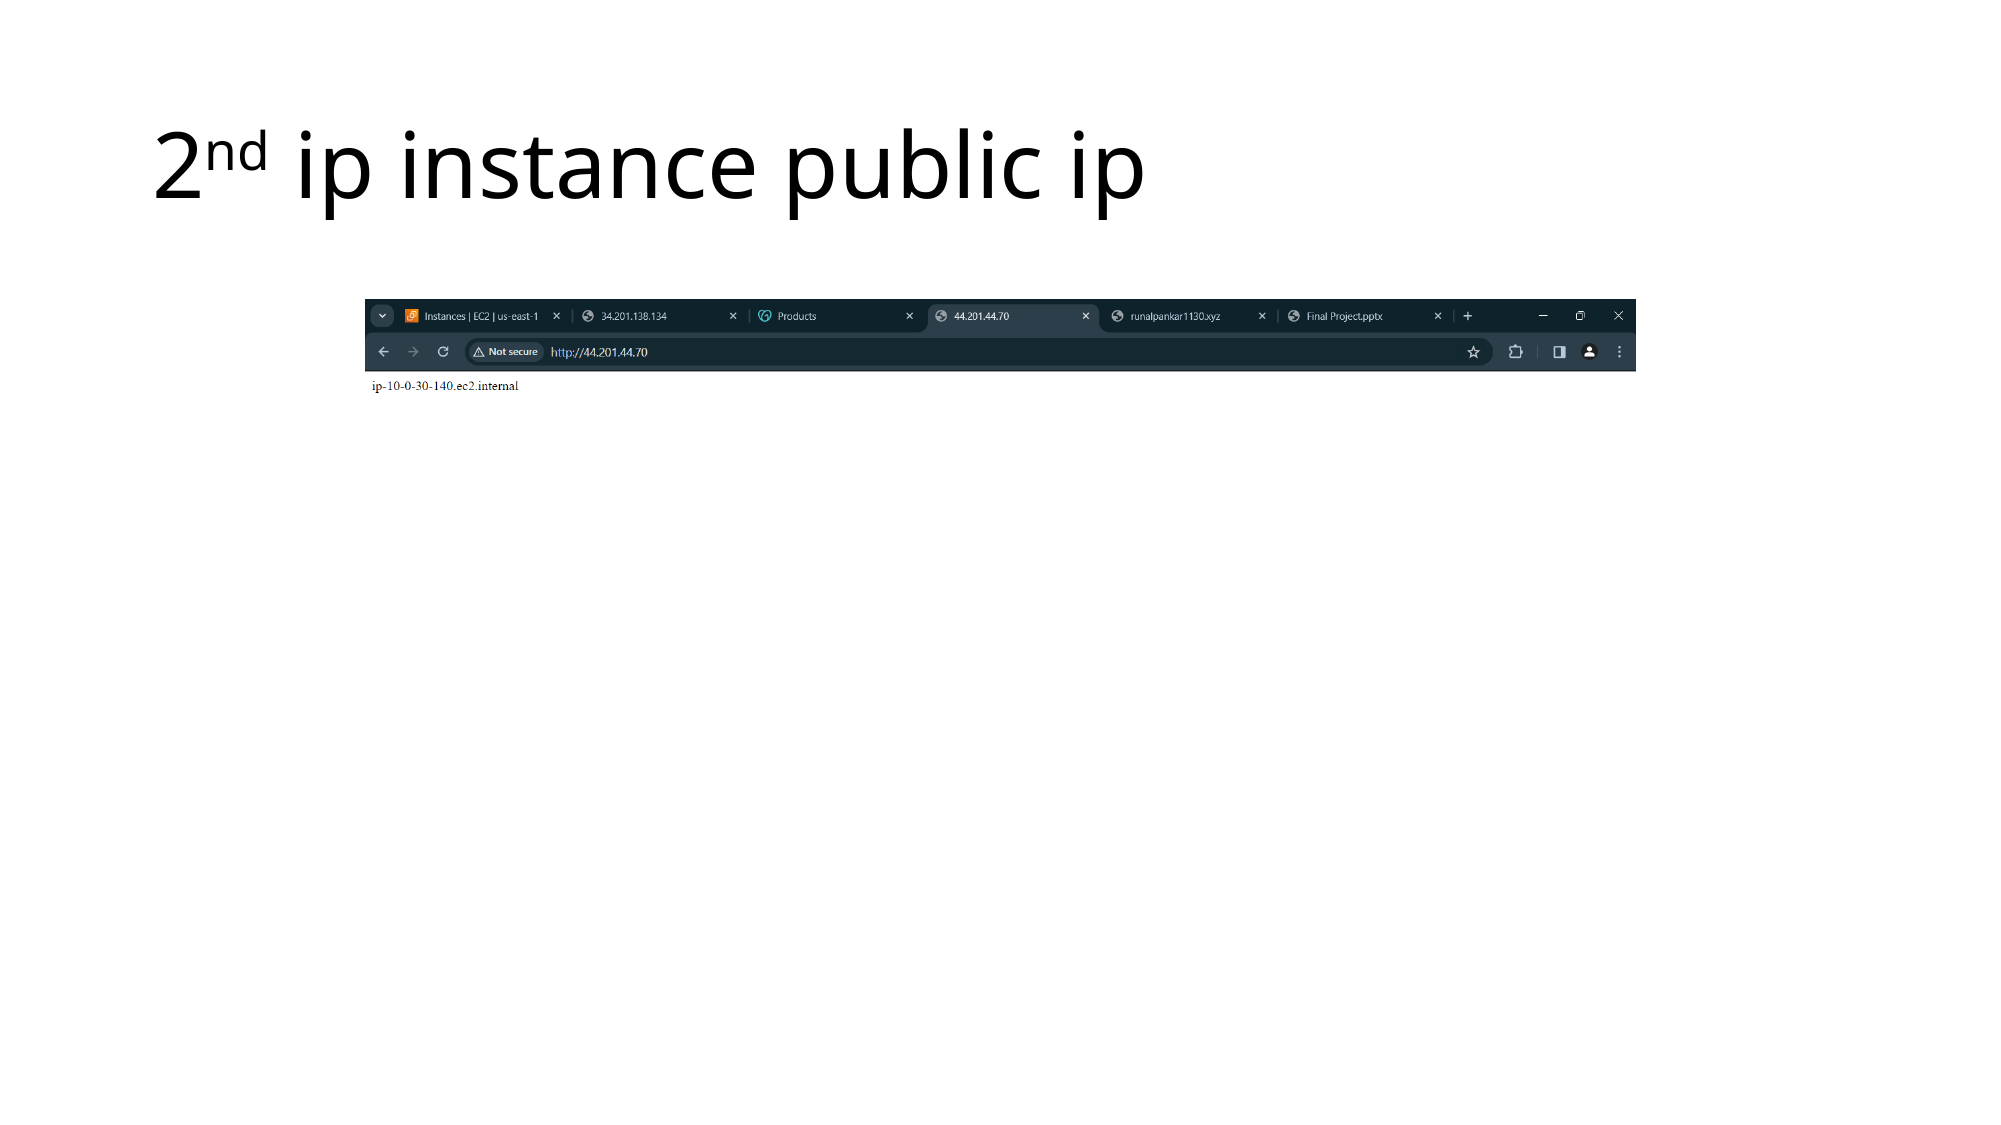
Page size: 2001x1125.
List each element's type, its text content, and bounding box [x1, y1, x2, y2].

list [364, 299, 1635, 1014]
title 2nd ip instance public ip [137, 59, 1863, 278]
